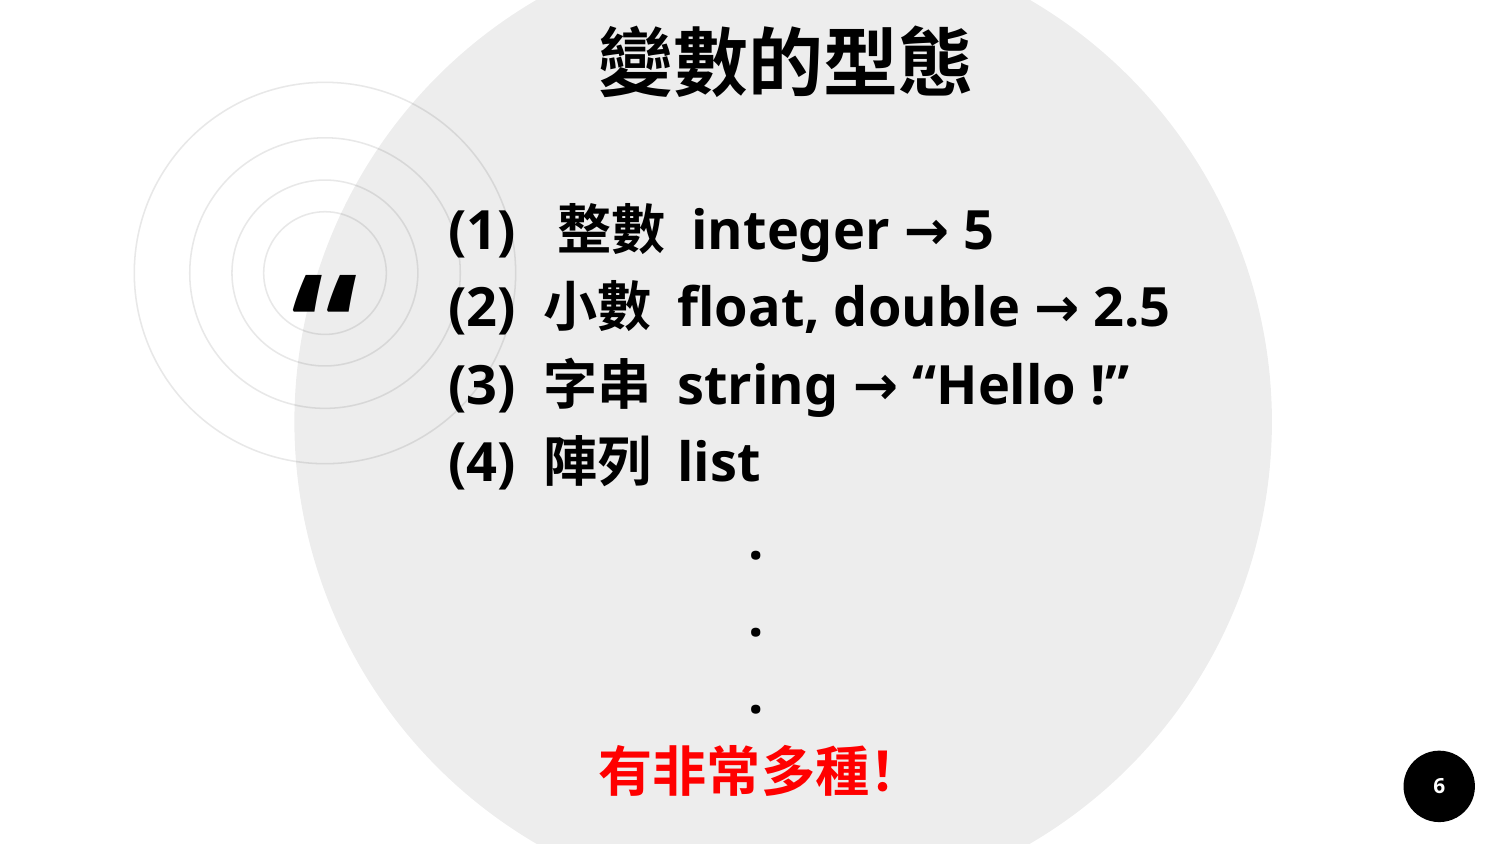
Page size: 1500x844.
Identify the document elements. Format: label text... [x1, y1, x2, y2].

list 變數的型態 (1) 整數 integer → 5 (2) 小數 float, double → 2.5 (3) 字串 string → “Hello !” (4) 陣列 list . . . 有非常多種！ [433, 0, 1218, 844]
slide_number 6 [1403, 750, 1475, 823]
